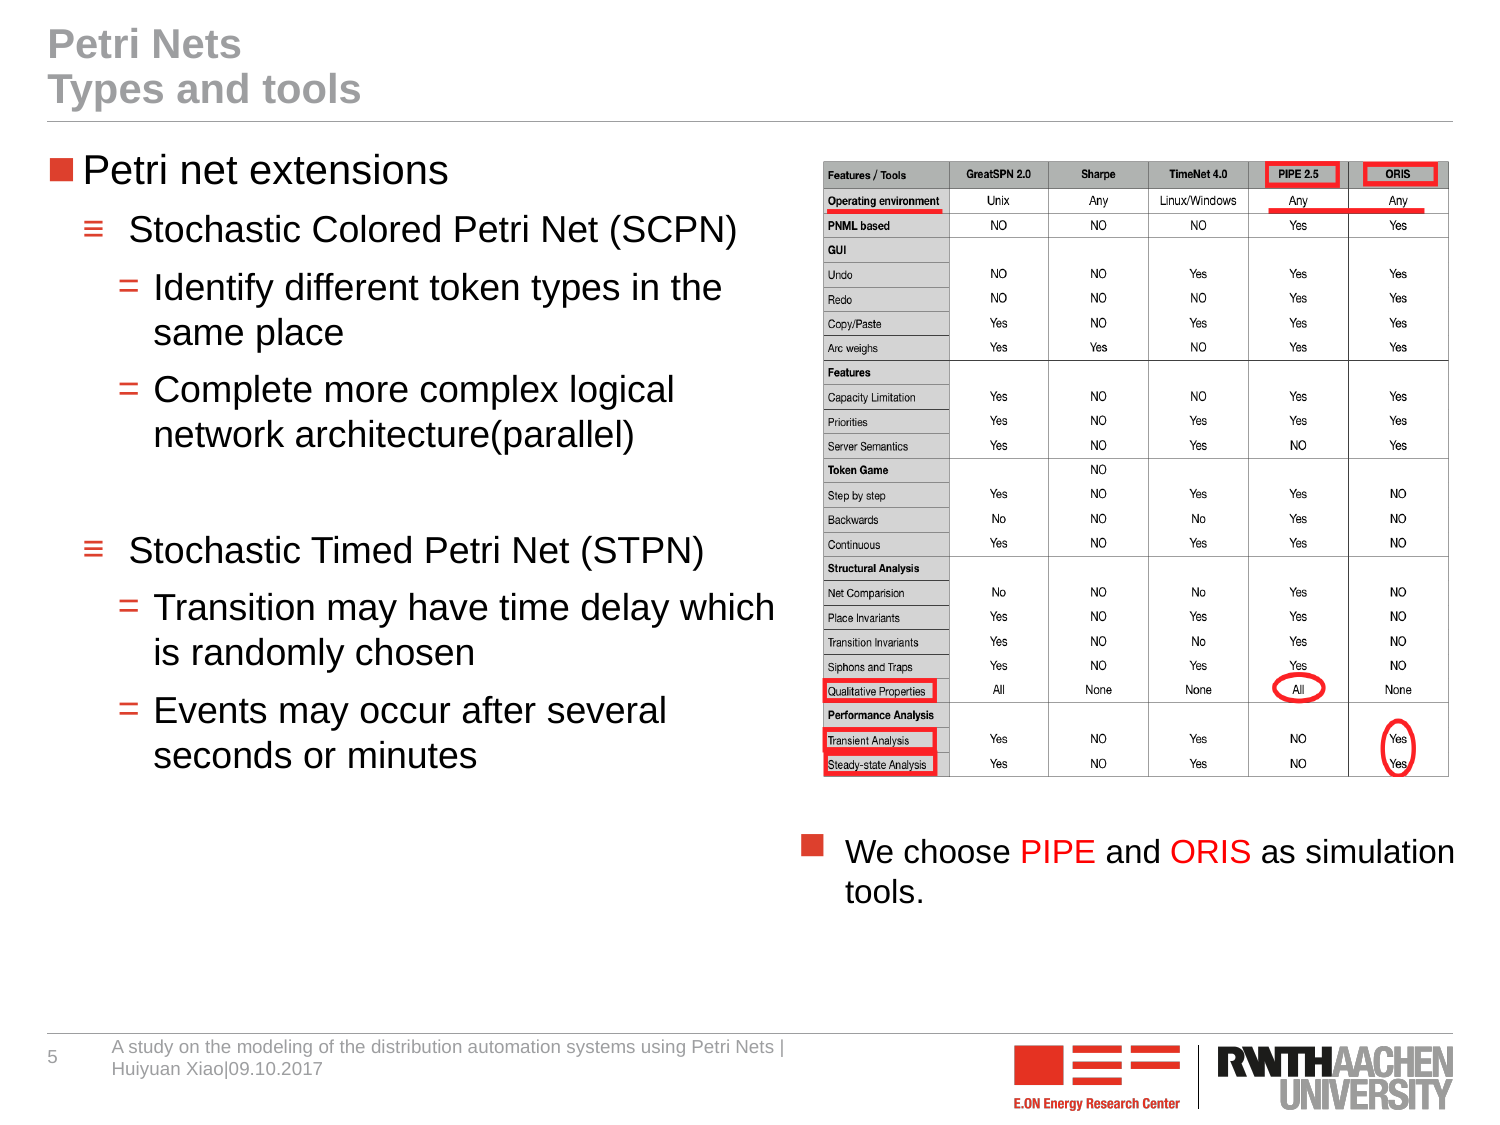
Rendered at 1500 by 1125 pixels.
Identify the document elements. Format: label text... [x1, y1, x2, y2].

list We choose PIPE and ORIS as simulation tools. [798, 830, 1500, 1022]
picture [1013, 1045, 1180, 1112]
picture [817, 160, 1449, 777]
picture [1218, 1046, 1453, 1111]
title Petri Nets Types and tools [47, 23, 1453, 113]
list Petri net extensions Stochastic Colored Petri Net (SCPN) Identify different token types in the same place Complete more complex logical network architecture(parallel) Stochastic Timed Petri Net (STPN) Transition may have time delay which is randomly chosen Events may occur after several seconds or minutes [47, 142, 785, 1011]
